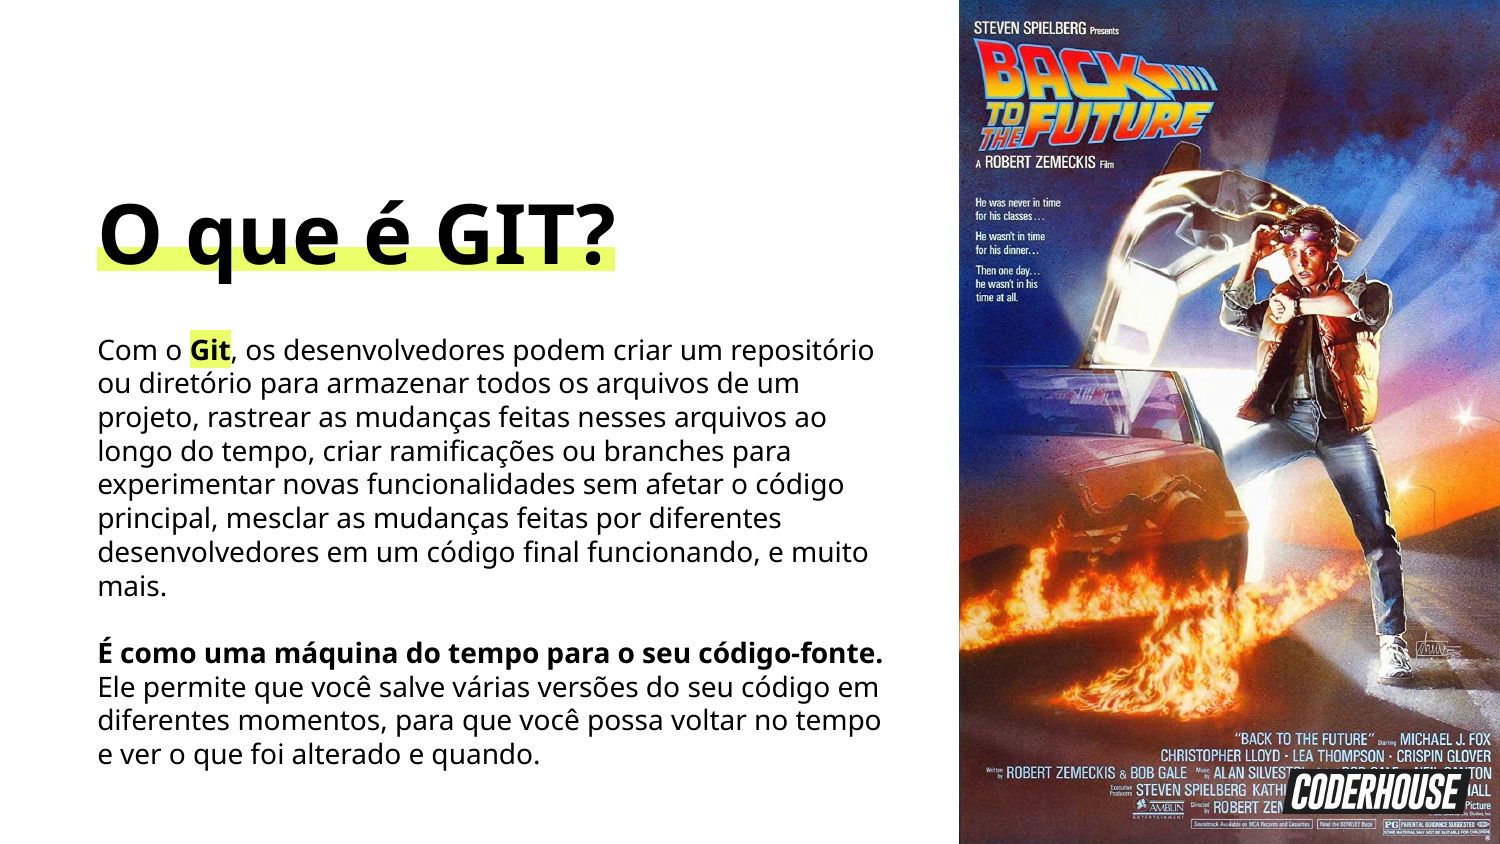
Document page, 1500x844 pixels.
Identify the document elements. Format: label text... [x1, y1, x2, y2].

text_box Com o Git, os desenvolvedores podem criar um repositório ou diretório para armazenar todos os arquivos de um projeto, rastrear as mudanças feitas nesses arquivos ao longo do tempo, criar ramificações ou branches para experimentar novas funcionalidades sem afetar o código principal, mesclar as mudanças feitas por diferentes desenvolvedores em um código final funcionando, e muito mais. É como uma máquina do tempo para o seu código-fonte. Ele permite que você salve várias versões do seu código em diferentes momentos, para que você possa voltar no tempo e ver o que foi alterado e quando. [82, 316, 901, 786]
text_box O que é GIT? [82, 177, 901, 298]
picture [958, 0, 1500, 844]
